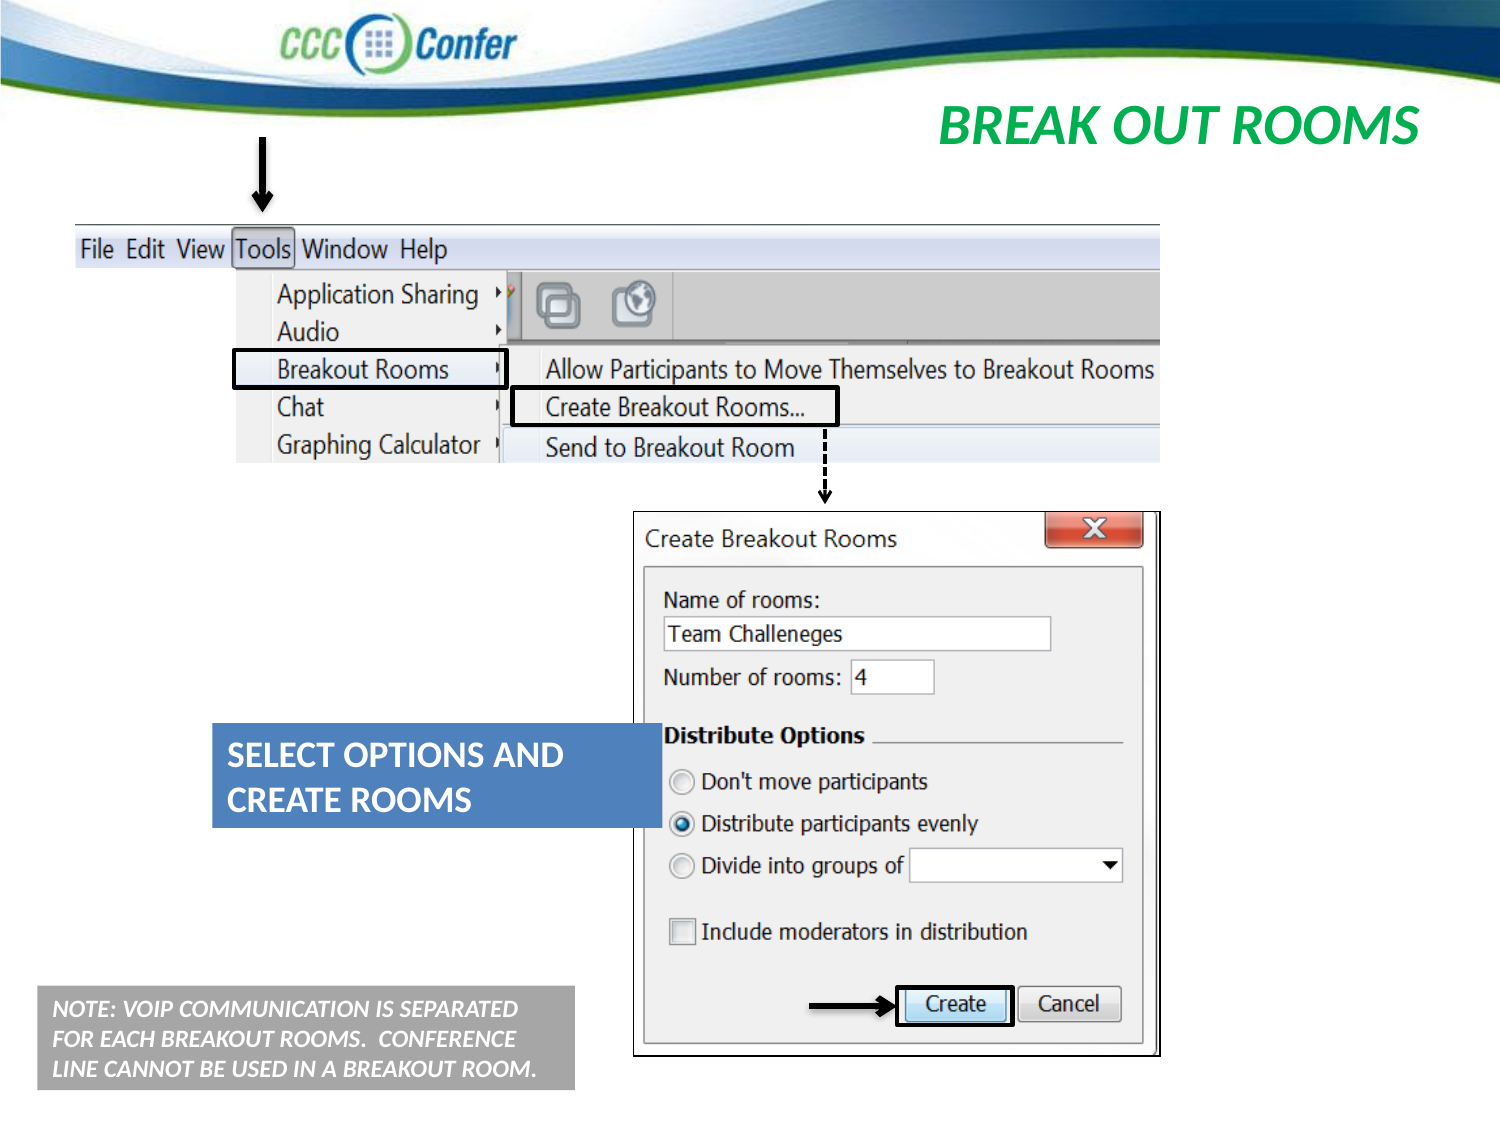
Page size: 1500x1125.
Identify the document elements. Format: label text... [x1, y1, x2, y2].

title Break out rooms [896, 78, 1435, 197]
picture [0, 0, 1500, 146]
text_box Select options and Create rooms [212, 723, 629, 828]
text_box Note: VOIP communication is separated for each Breakout Rooms. Conference line cannot be used in a Breakout Room. [37, 985, 575, 1091]
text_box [74, 224, 1160, 463]
picture [634, 512, 1160, 1056]
